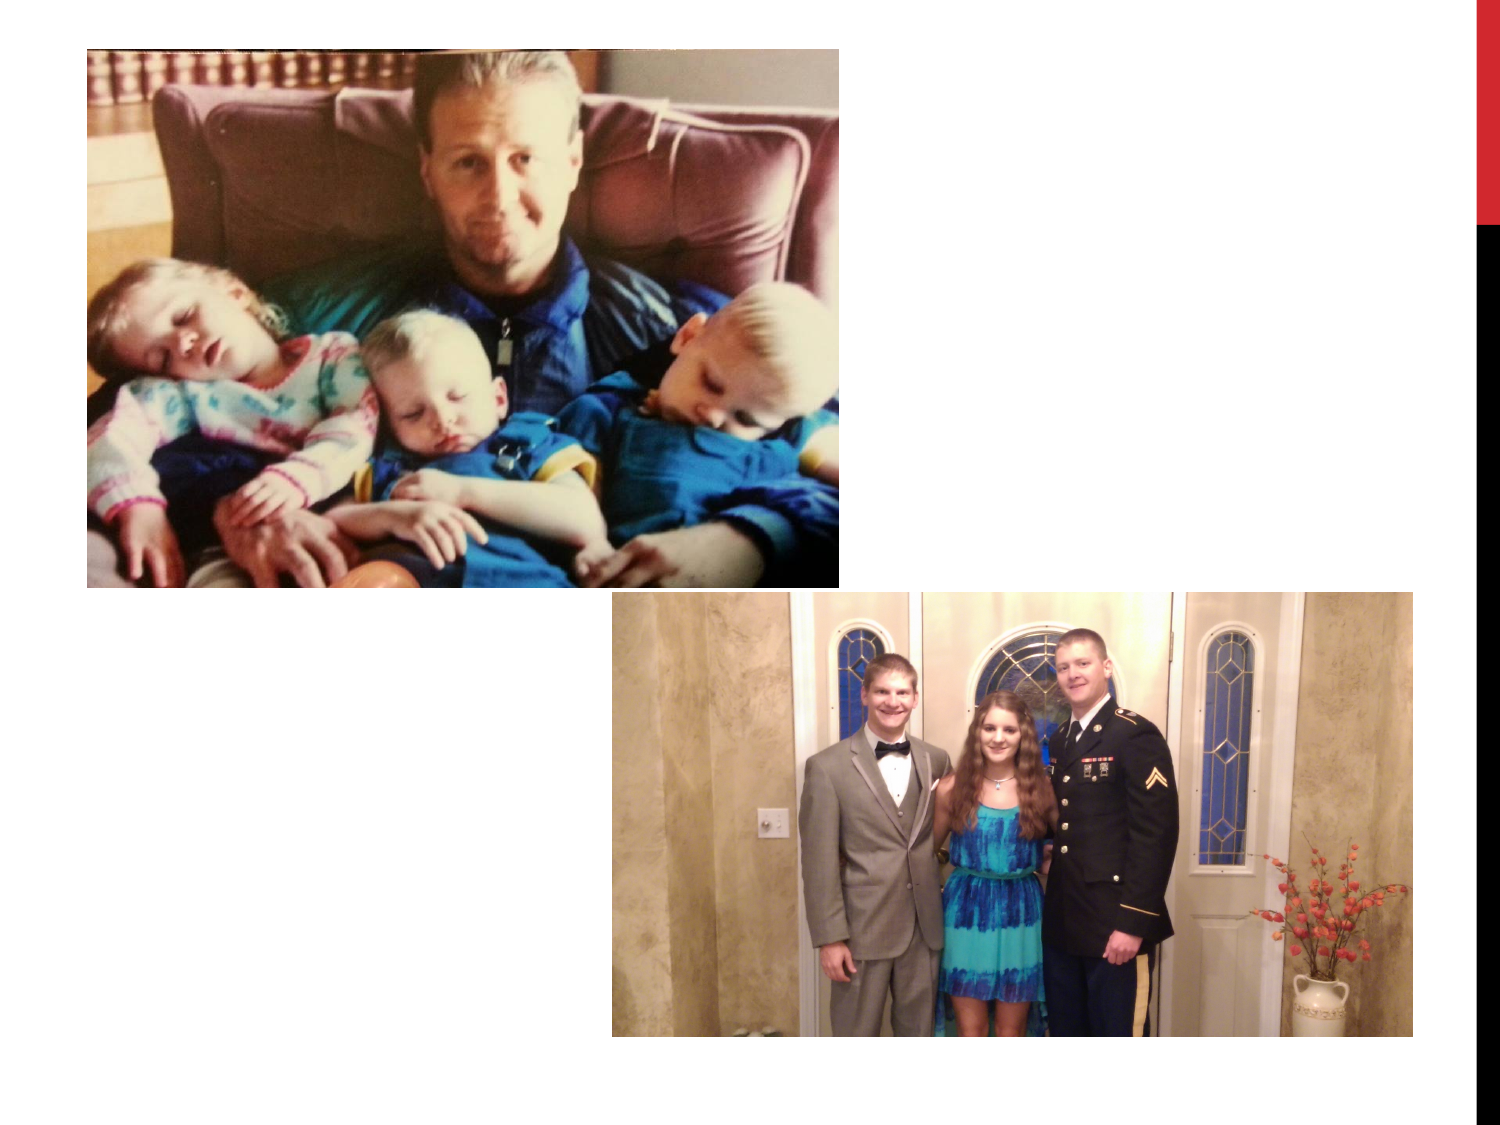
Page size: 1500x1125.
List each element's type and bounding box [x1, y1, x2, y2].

picture [611, 592, 1414, 1037]
picture [86, 49, 839, 588]
